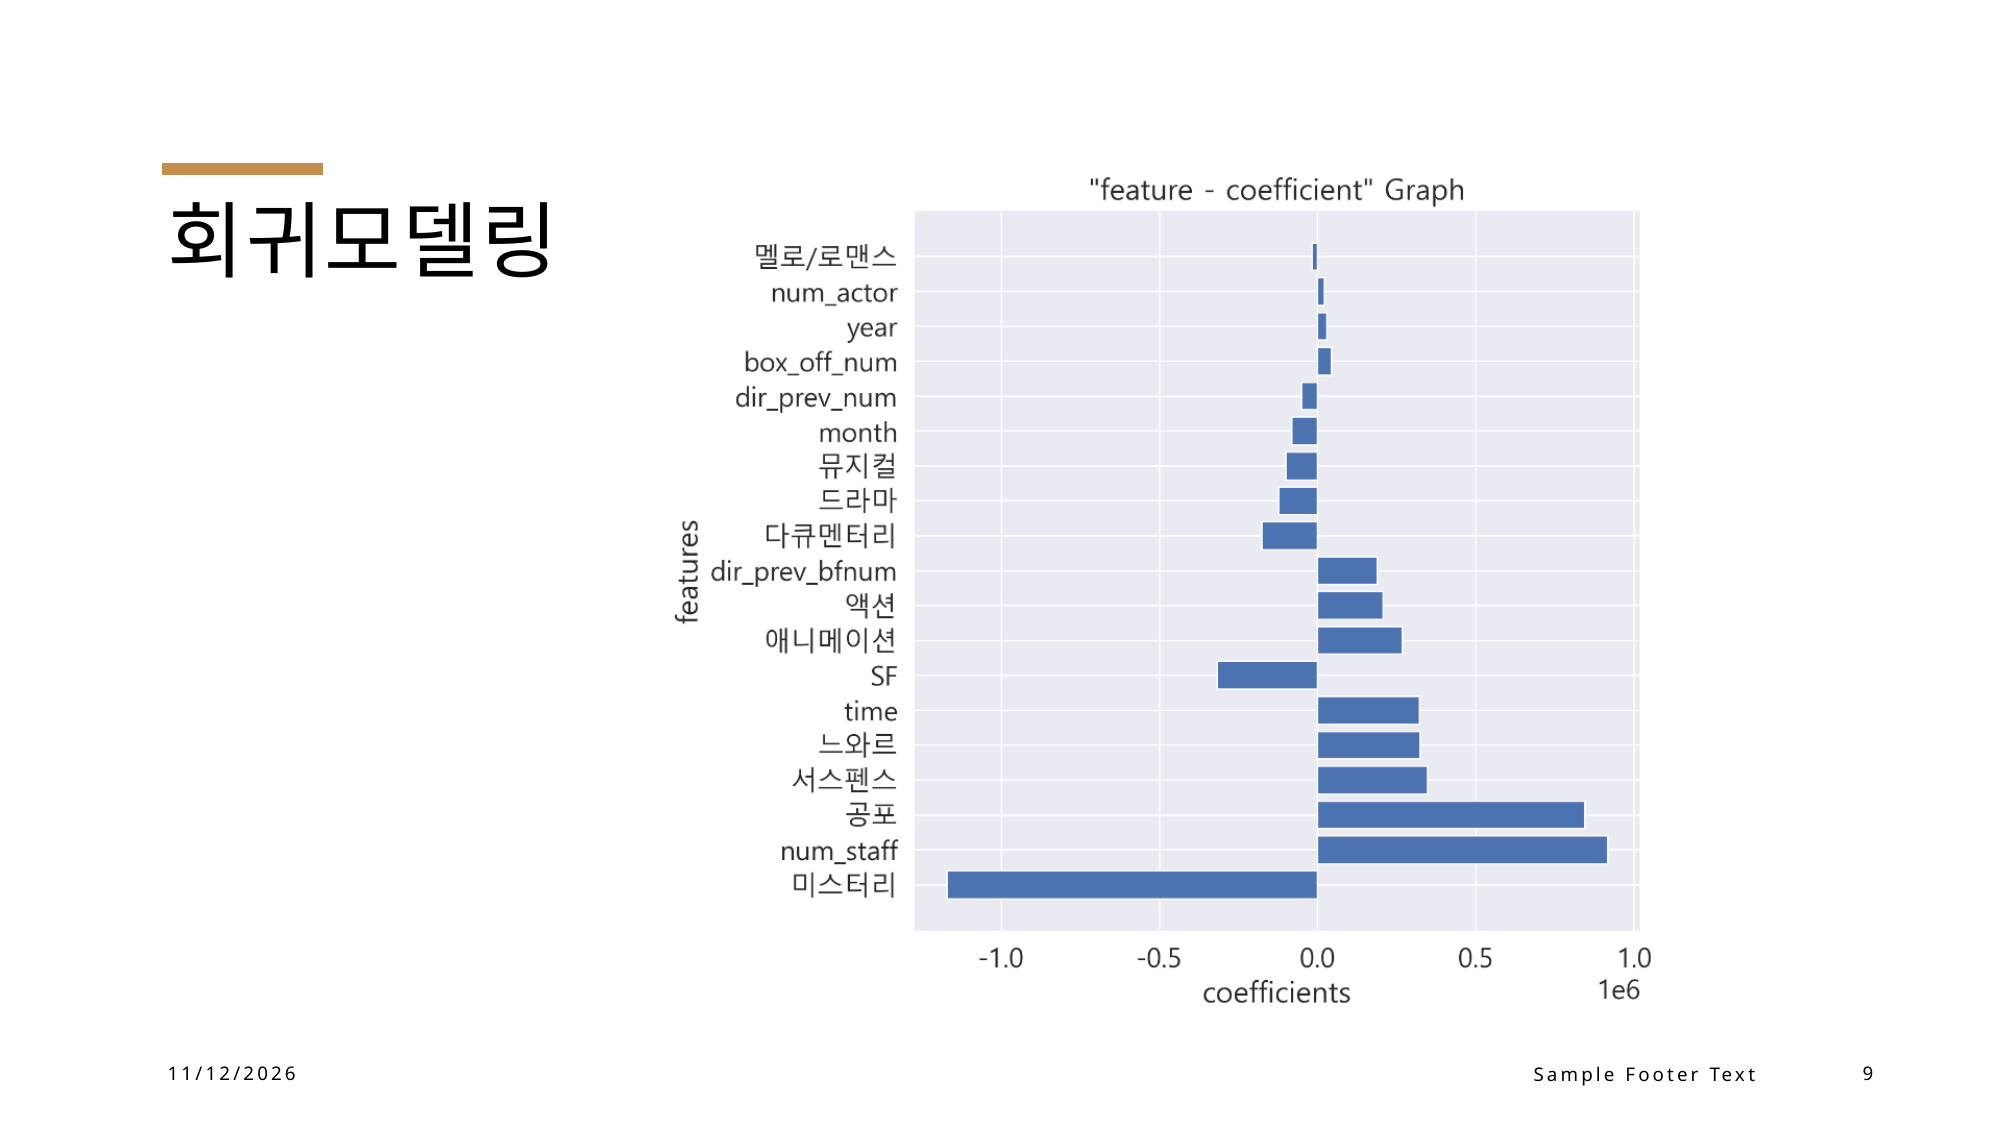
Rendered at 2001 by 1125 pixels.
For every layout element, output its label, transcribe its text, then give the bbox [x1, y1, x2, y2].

title 회귀모델링 [150, 149, 932, 454]
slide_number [149, 1042, 600, 1103]
slide_number 9 [1772, 1042, 1892, 1103]
picture [599, 162, 1697, 1013]
footer Sample Footer Text [1110, 1042, 1772, 1103]
